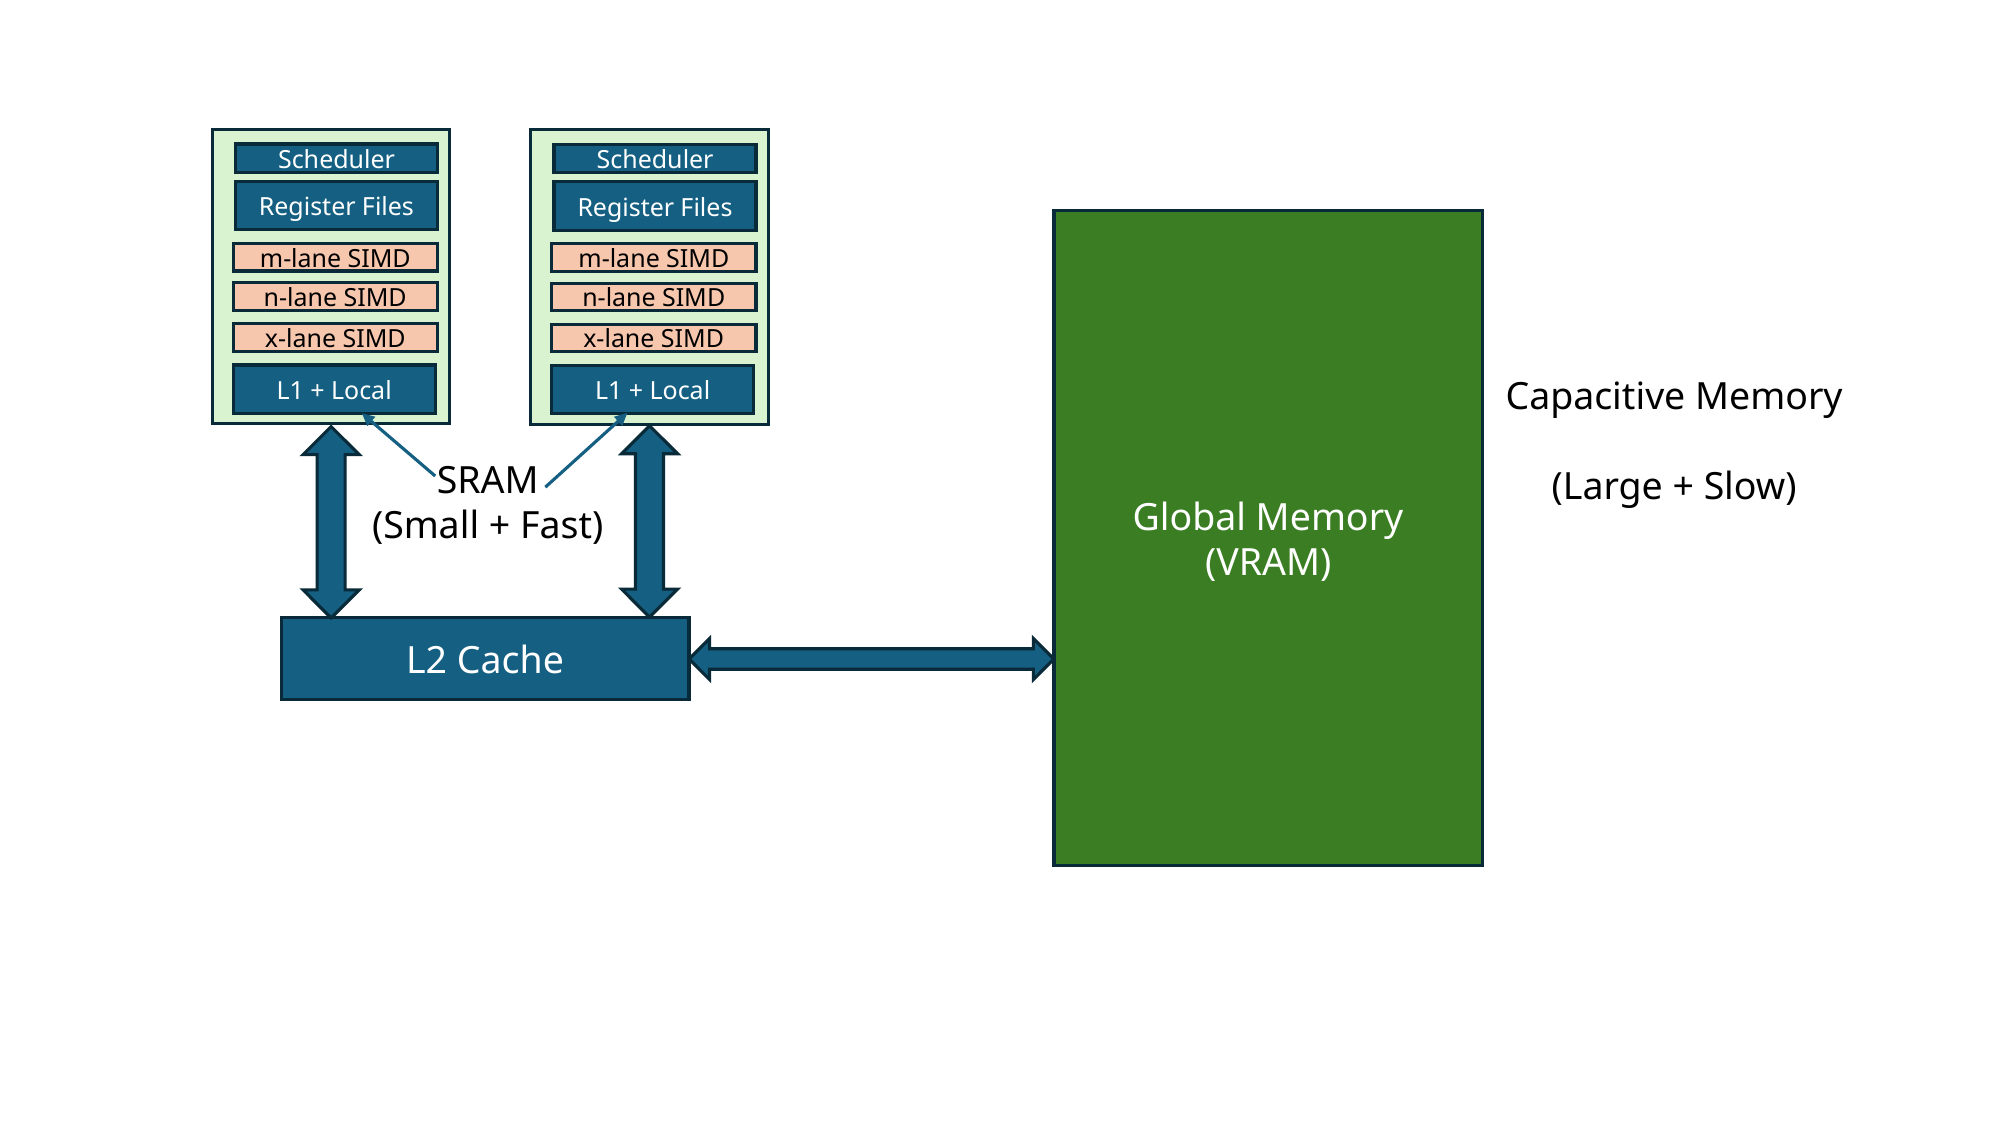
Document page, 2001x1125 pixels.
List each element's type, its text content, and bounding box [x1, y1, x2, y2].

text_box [530, 129, 769, 425]
text_box [686, 634, 1057, 684]
text_box [299, 425, 363, 621]
text_box Capacitive Memory (Large + Slow) [1490, 364, 1858, 515]
text_box [617, 425, 682, 620]
text_box SRAM (Small + Fast) [357, 448, 619, 554]
text_box Global Memory (VRAM) [1052, 209, 1484, 867]
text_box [211, 128, 451, 425]
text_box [361, 412, 436, 477]
text_box L2 Cache [280, 616, 691, 701]
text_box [544, 412, 628, 488]
